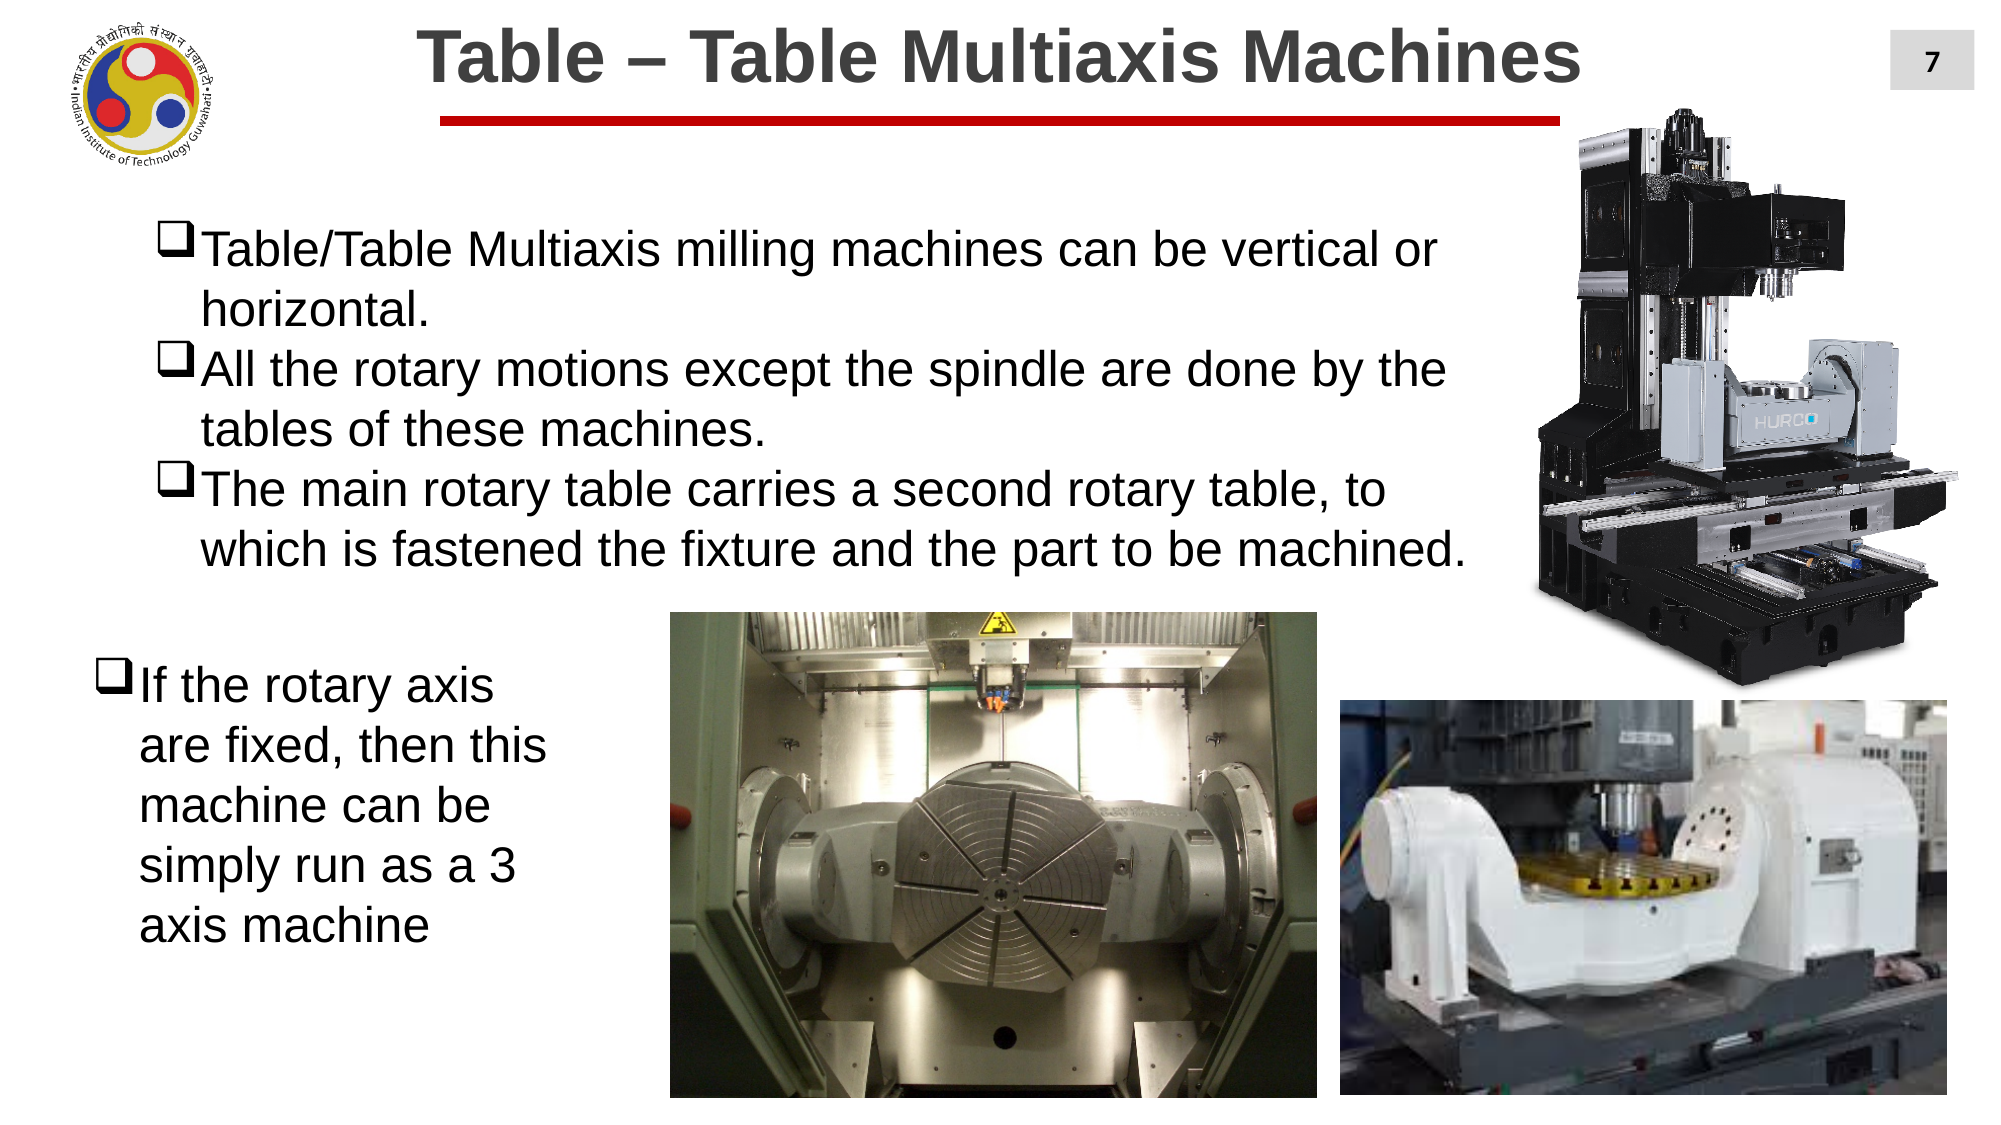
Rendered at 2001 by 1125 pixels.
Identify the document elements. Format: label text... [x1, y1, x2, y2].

text_box If the rotary axis are fixed, then this machine can be simply run as a 3 axis machine [77, 645, 596, 960]
slide_number 7 [1890, 29, 1975, 70]
picture [670, 612, 1317, 1098]
text_box Table/Table Multiaxis milling machines can be vertical or horizontal. All the rotary motions except the spindle are done by the tables of these machines. The main rotary table carries a second rotary table, to which is fastened the fixture and the part to be machined. [139, 208, 1496, 584]
picture [1340, 70, 2000, 1096]
text_box Table – Table Multiaxis Machines [401, 0, 1599, 105]
picture [71, 22, 213, 166]
